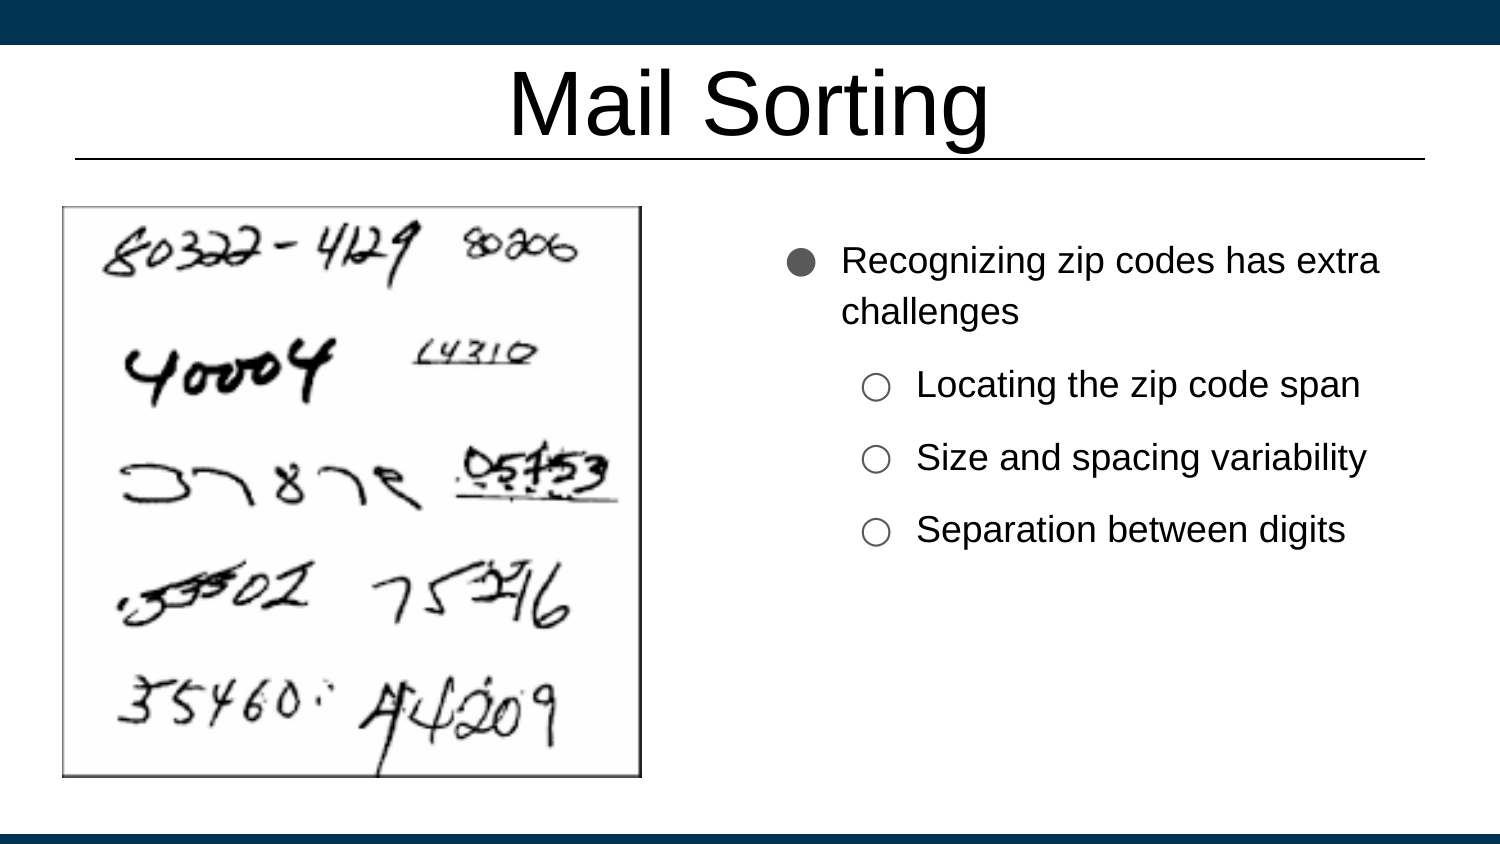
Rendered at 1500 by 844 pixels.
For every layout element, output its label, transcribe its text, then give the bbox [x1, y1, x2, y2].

title Mail Sorting [75, 28, 1425, 169]
picture [62, 205, 642, 778]
text_box Recognizing zip codes has extra challenges Locating the zip code span Size and spacing variability Separation between digits [751, 214, 1437, 745]
